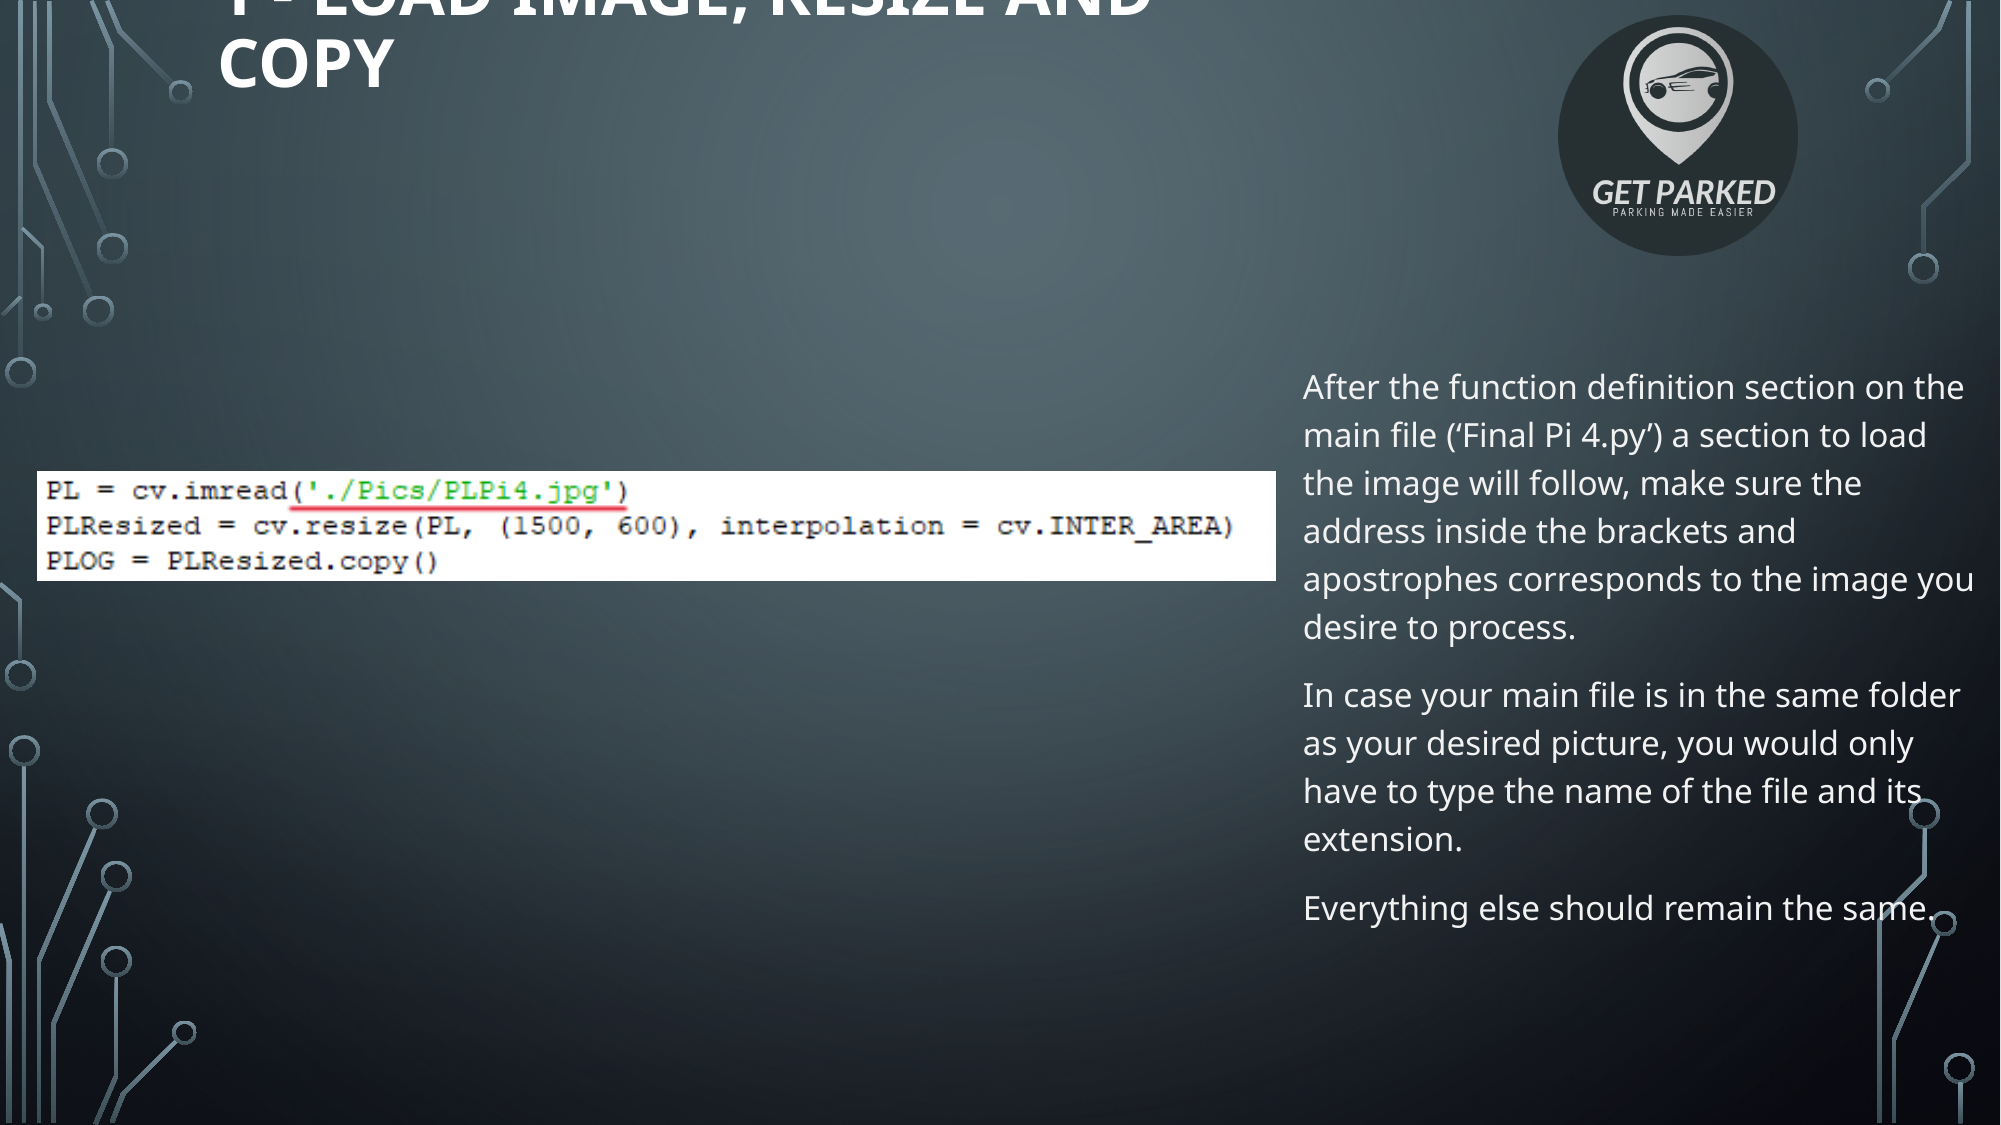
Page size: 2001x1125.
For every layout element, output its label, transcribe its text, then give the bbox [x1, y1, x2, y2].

title 1 - Load Image, resize and copy [202, 0, 1288, 110]
picture [37, 470, 1276, 581]
list After the function definition section on the main file (‘Final Pi 4.py’) a section to load the image will follow, make sure the address inside the brackets and apostrophes corresponds to the image you desire to process. In case your main file is in the same folder as your desired picture, you would only have to type the name of the file and its extension. Everything else should remain the same. [1287, 350, 1997, 857]
picture [1558, 15, 1799, 256]
